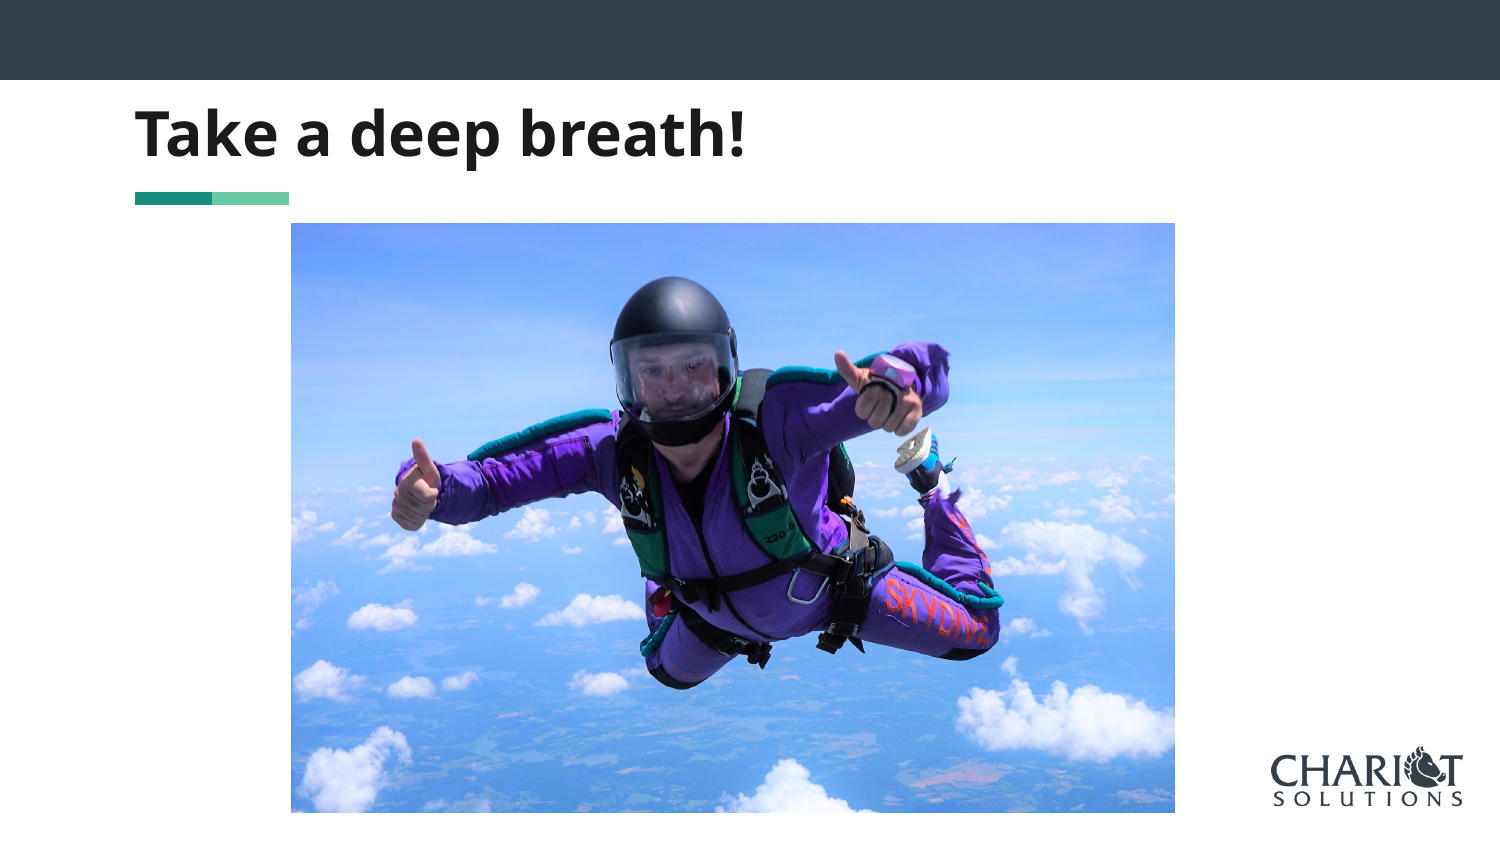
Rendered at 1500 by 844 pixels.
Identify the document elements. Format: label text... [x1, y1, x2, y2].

picture [1271, 745, 1463, 807]
picture [291, 223, 1176, 813]
title Take a deep breath! [119, 78, 1381, 167]
